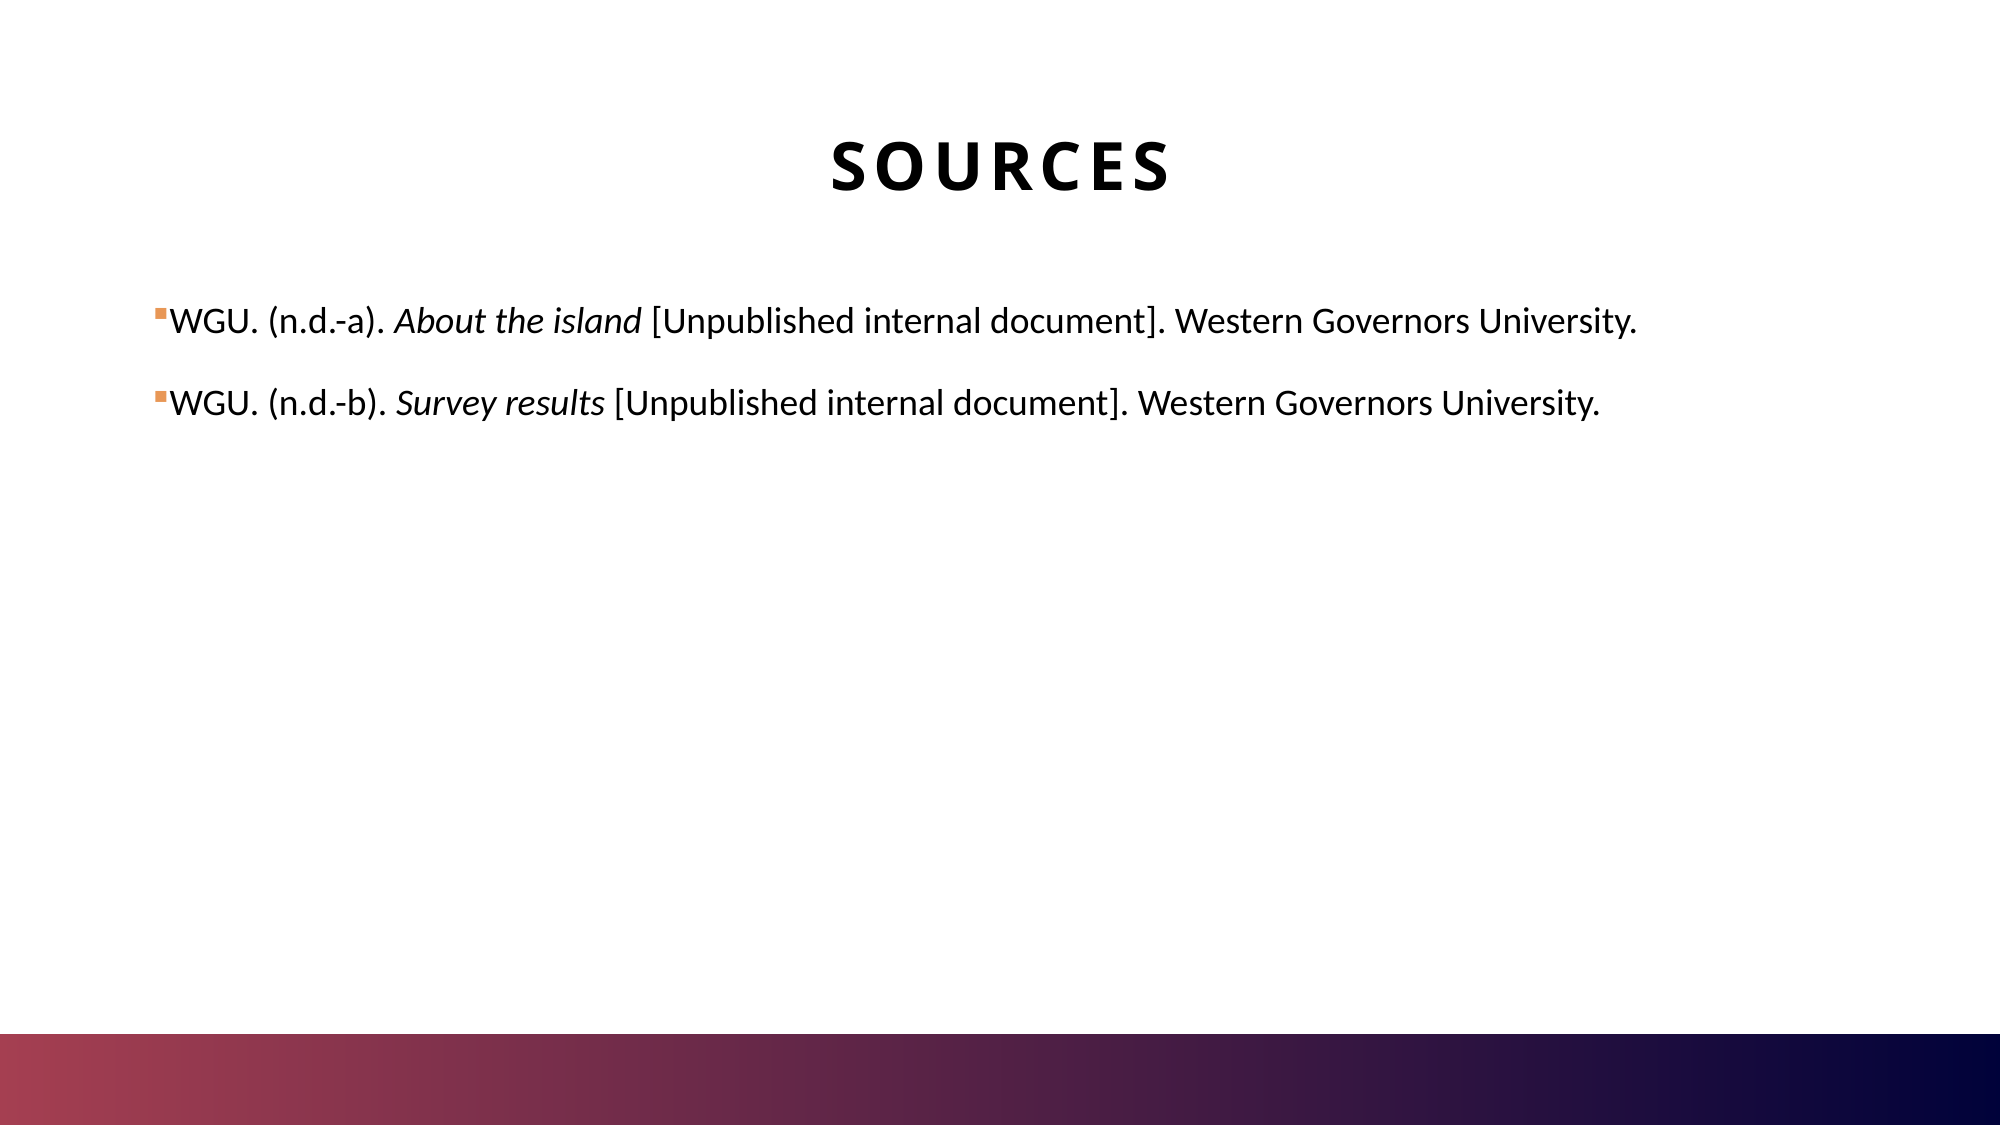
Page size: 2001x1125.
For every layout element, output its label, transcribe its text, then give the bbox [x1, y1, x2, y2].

title sources [137, 60, 1863, 278]
text_box [0, 1033, 2000, 1125]
list WGU. (n.d.-a). About the island [Unpublished internal document]. Western Governors University. WGU. (n.d.-b). Survey results [Unpublished internal document]. Western Governors University. [137, 293, 1863, 969]
